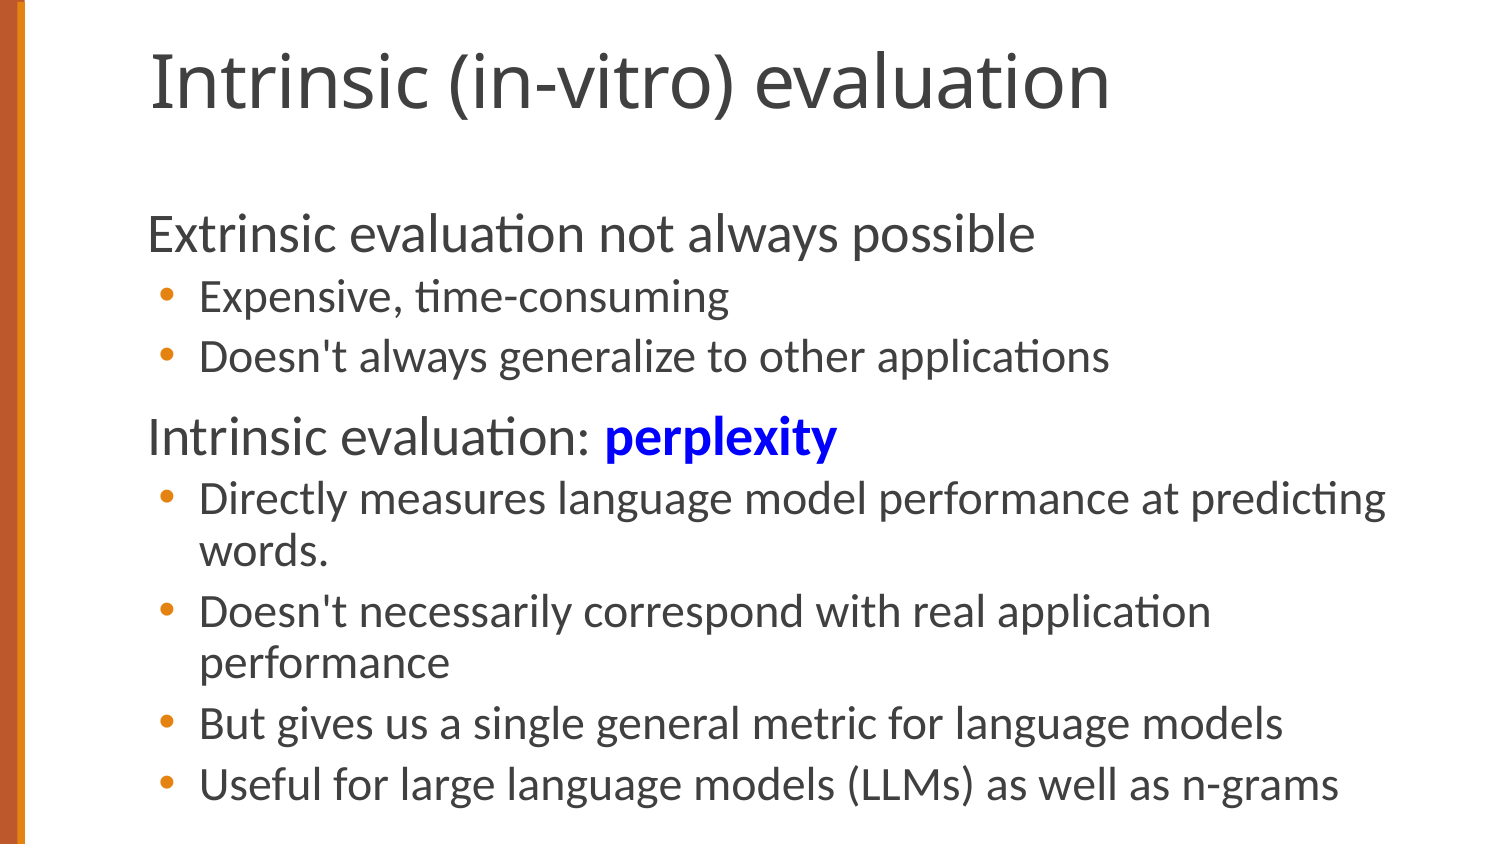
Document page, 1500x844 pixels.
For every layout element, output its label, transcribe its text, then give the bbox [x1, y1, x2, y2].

title Intrinsic (in-vitro) evaluation [135, 19, 1373, 132]
list Extrinsic evaluation not always possible Expensive, time-consuming Doesn't always generalize to other applications Intrinsic evaluation: perplexity Directly measures language model performance at predicting words. Doesn't necessarily correspond with real application performance But gives us a single general metric for language models Useful for large language models (LLMs) as well as n-grams [135, 196, 1438, 825]
